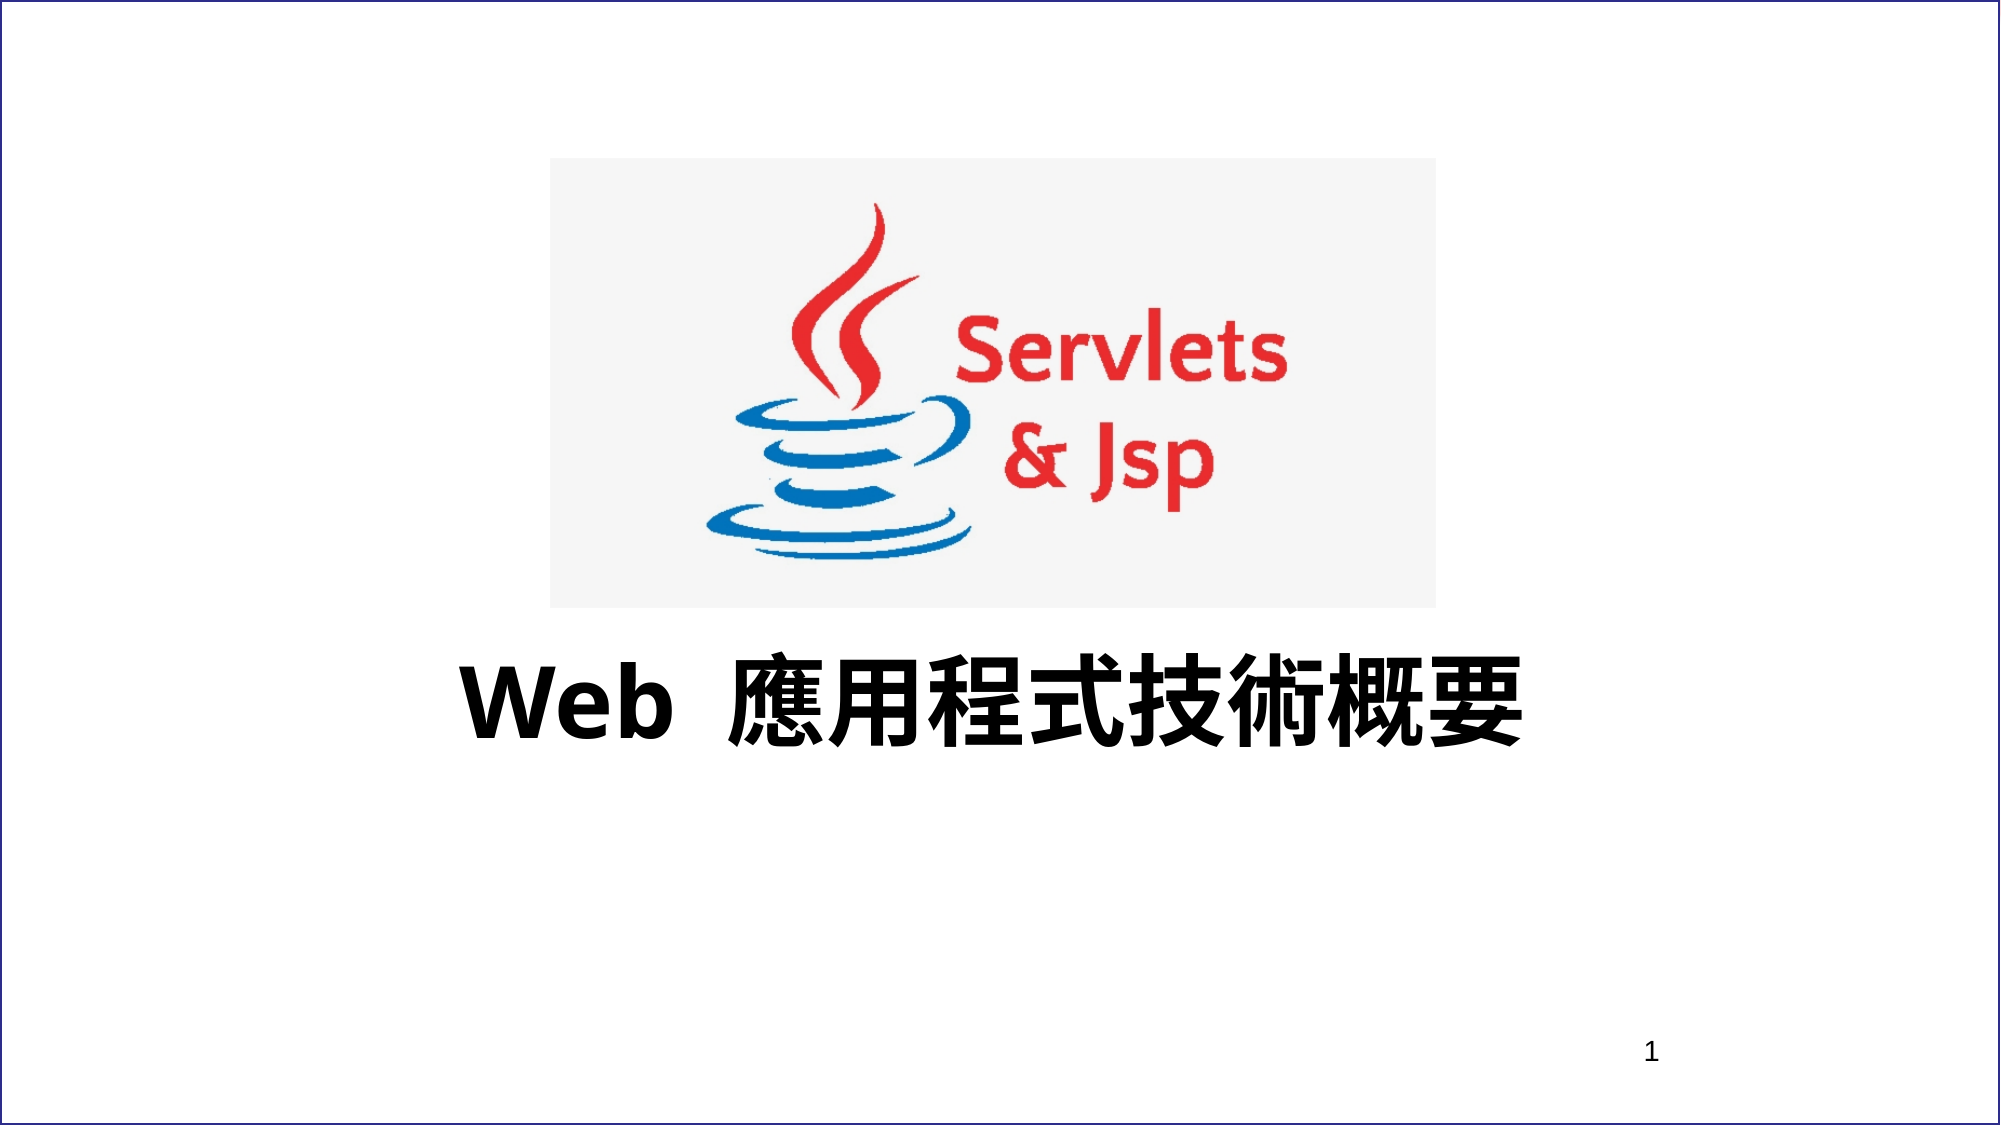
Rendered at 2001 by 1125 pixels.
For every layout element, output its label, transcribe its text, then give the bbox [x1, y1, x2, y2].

text_box [0, 0, 2000, 1125]
text_box 1 [1325, 1024, 1675, 1103]
text_box Web 應用程式技術概要 [443, 631, 1544, 766]
picture [550, 157, 1436, 609]
